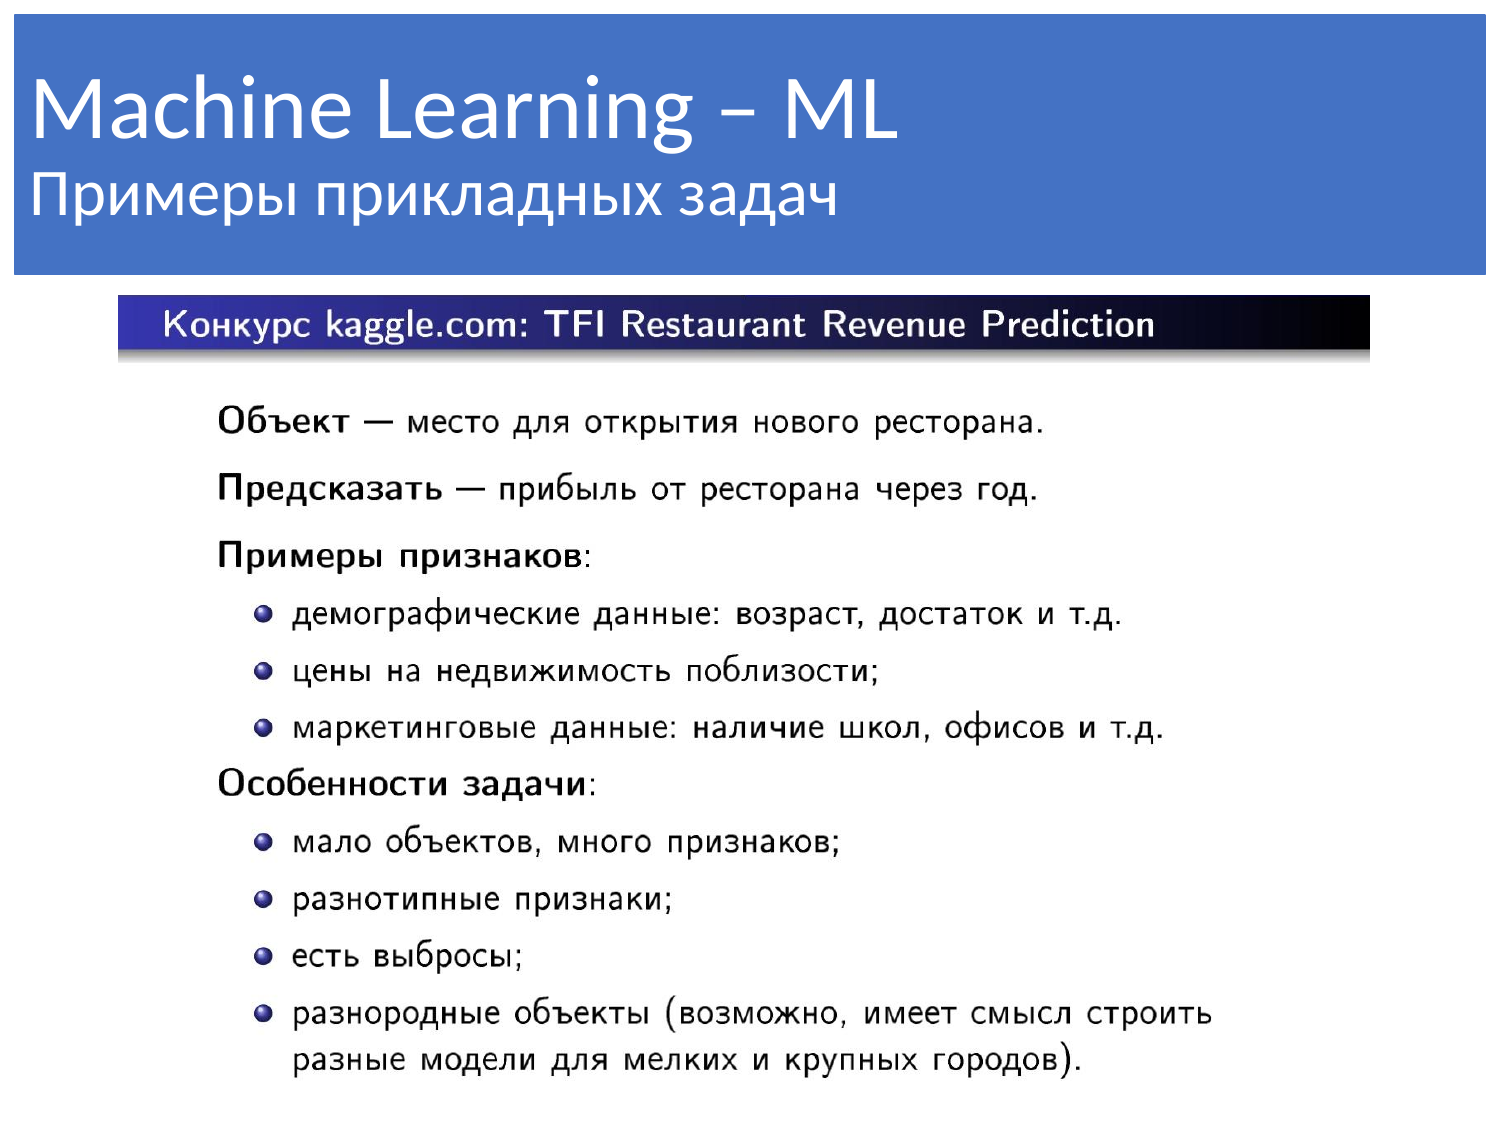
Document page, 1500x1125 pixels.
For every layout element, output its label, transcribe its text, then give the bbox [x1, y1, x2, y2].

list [117, 294, 1371, 1111]
title Machine Learning – ML Примеры прикладных задач [14, 14, 1486, 275]
